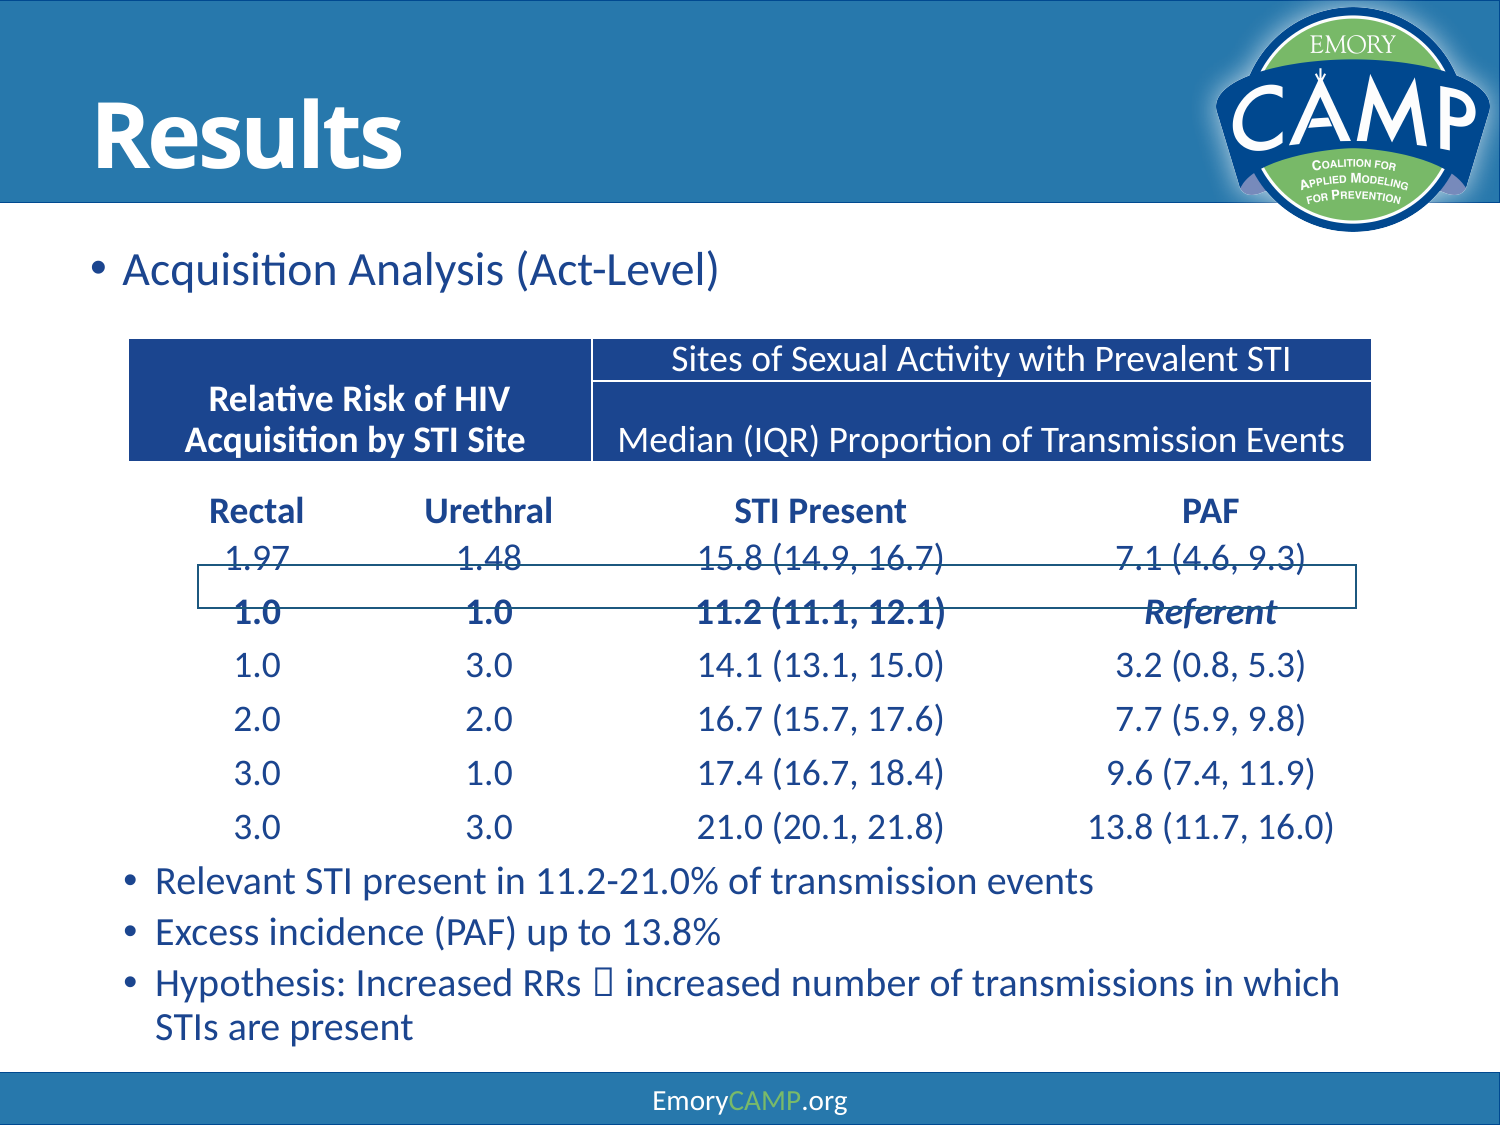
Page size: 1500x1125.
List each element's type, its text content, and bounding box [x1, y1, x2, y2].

table_cell 15.8 (14.9, 16.7) [593, 534, 1049, 564]
table_cell Rectal [129, 463, 385, 532]
table_cell PAF [1051, 463, 1371, 532]
table_cell 13.8 (11.7, 16.0) [1051, 803, 1371, 855]
table_cell Urethral [387, 463, 591, 532]
table_cell Referent [1051, 587, 1371, 639]
table_cell 1.48 [387, 534, 591, 564]
table_cell 1.0 [129, 587, 385, 639]
table_cell 9.6 (7.4, 11.9) [1051, 749, 1371, 801]
table_cell 3.0 [387, 803, 591, 855]
table_cell 21.0 (20.1, 21.8) [593, 803, 1049, 855]
table_cell 7.7 (5.9, 9.8) [1051, 695, 1371, 747]
table_cell STI Present [593, 463, 1049, 532]
table_cell 14.1 (13.1, 15.0) [593, 641, 1049, 693]
table_header Sites of Sexual Activity with Prevalent STI [593, 339, 1371, 380]
title Results [75, 28, 1212, 194]
table_cell 1.97 [129, 534, 385, 586]
table_header Relative Risk of HIV Acquisition by STI Site [129, 339, 591, 461]
table_cell 2.0 [129, 695, 385, 747]
table_cell 2.0 [387, 695, 591, 747]
list Acquisition Analysis (Act-Level) Relevant STI present in 11.2-21.0% of transmission events Excess incidence (PAF) up to 13.8% Hypothesis: Increased RRs  increased number of transmissions in which STIs are present [75, 236, 1425, 1063]
table_cell 1.0 [387, 749, 591, 801]
table_cell 3.2 (0.8, 5.3) [1051, 641, 1371, 693]
table_cell 1.0 [129, 641, 385, 693]
table_cell 17.4 (16.7, 18.4) [593, 749, 1049, 801]
table_cell 7.1 (4.6, 9.3) [1051, 534, 1371, 586]
text_box [197, 564, 1357, 609]
table_cell 3.0 [129, 749, 385, 801]
picture [1216, 7, 1490, 232]
table_cell 3.0 [129, 803, 385, 855]
table_cell 16.7 (15.7, 17.6) [593, 695, 1049, 747]
table_cell Median (IQR) Proportion of Transmission Events [593, 382, 1371, 461]
table_cell 3.0 [387, 641, 591, 693]
table_cell 1.0 [387, 609, 591, 639]
table_cell 11.2 (11.1, 12.1) [593, 609, 1049, 639]
